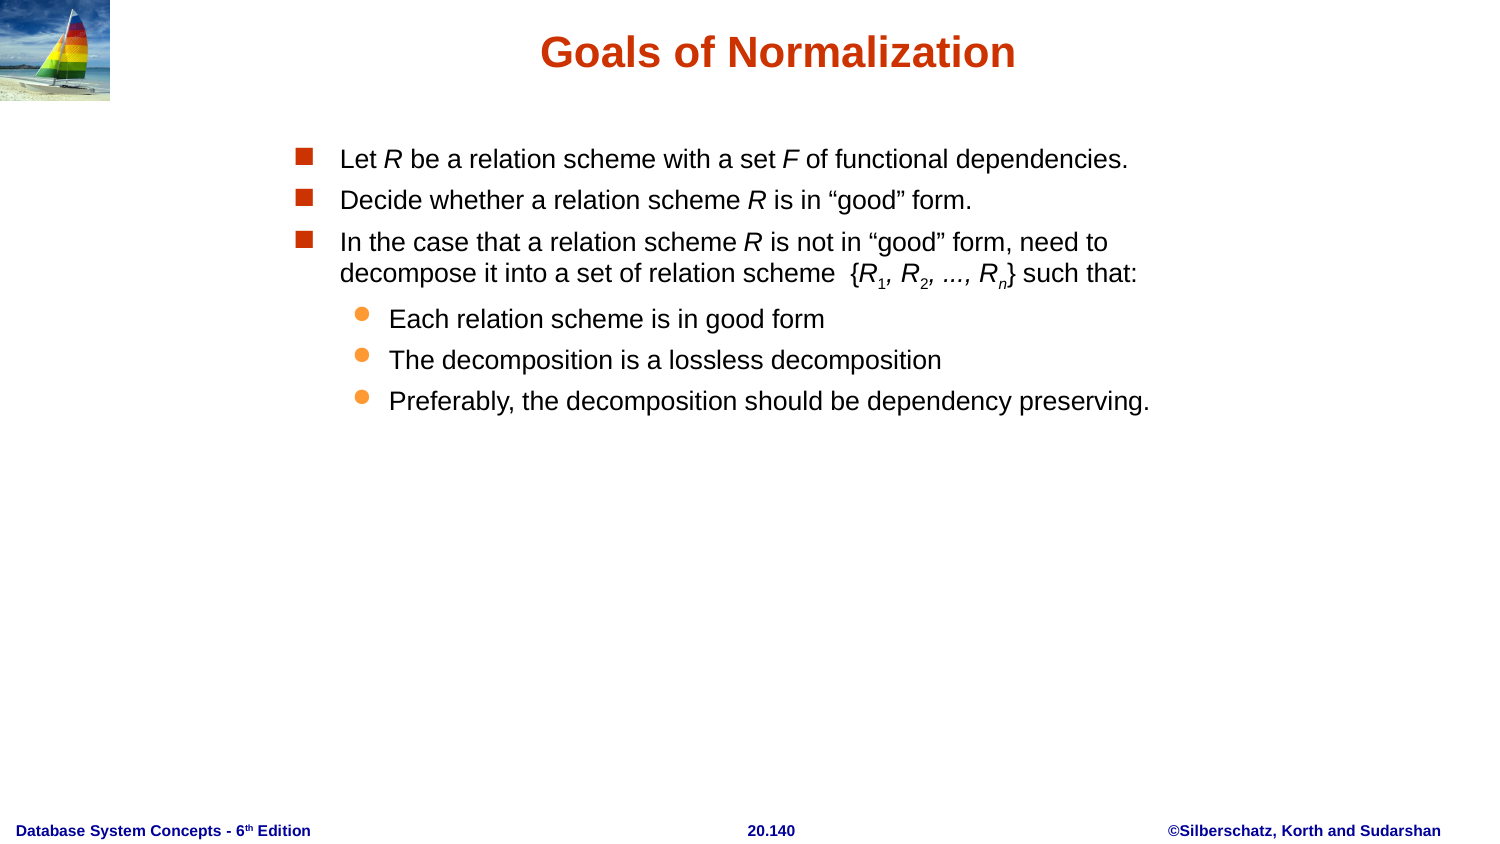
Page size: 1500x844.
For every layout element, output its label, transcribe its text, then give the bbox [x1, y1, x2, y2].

picture [0, 0, 110, 101]
list Let R be a relation scheme with a set F of functional dependencies. Decide whether a relation scheme R is in “good” form. In the case that a relation scheme R is not in “good” form, need to decompose it into a set of relation scheme {R1, R2, ..., Rn} such that: Each relation scheme is in good form The decomposition is a lossless decomposition Preferably, the decomposition should be dependency preserving. [282, 134, 1194, 485]
title Goals of Normalization [349, 22, 1208, 85]
